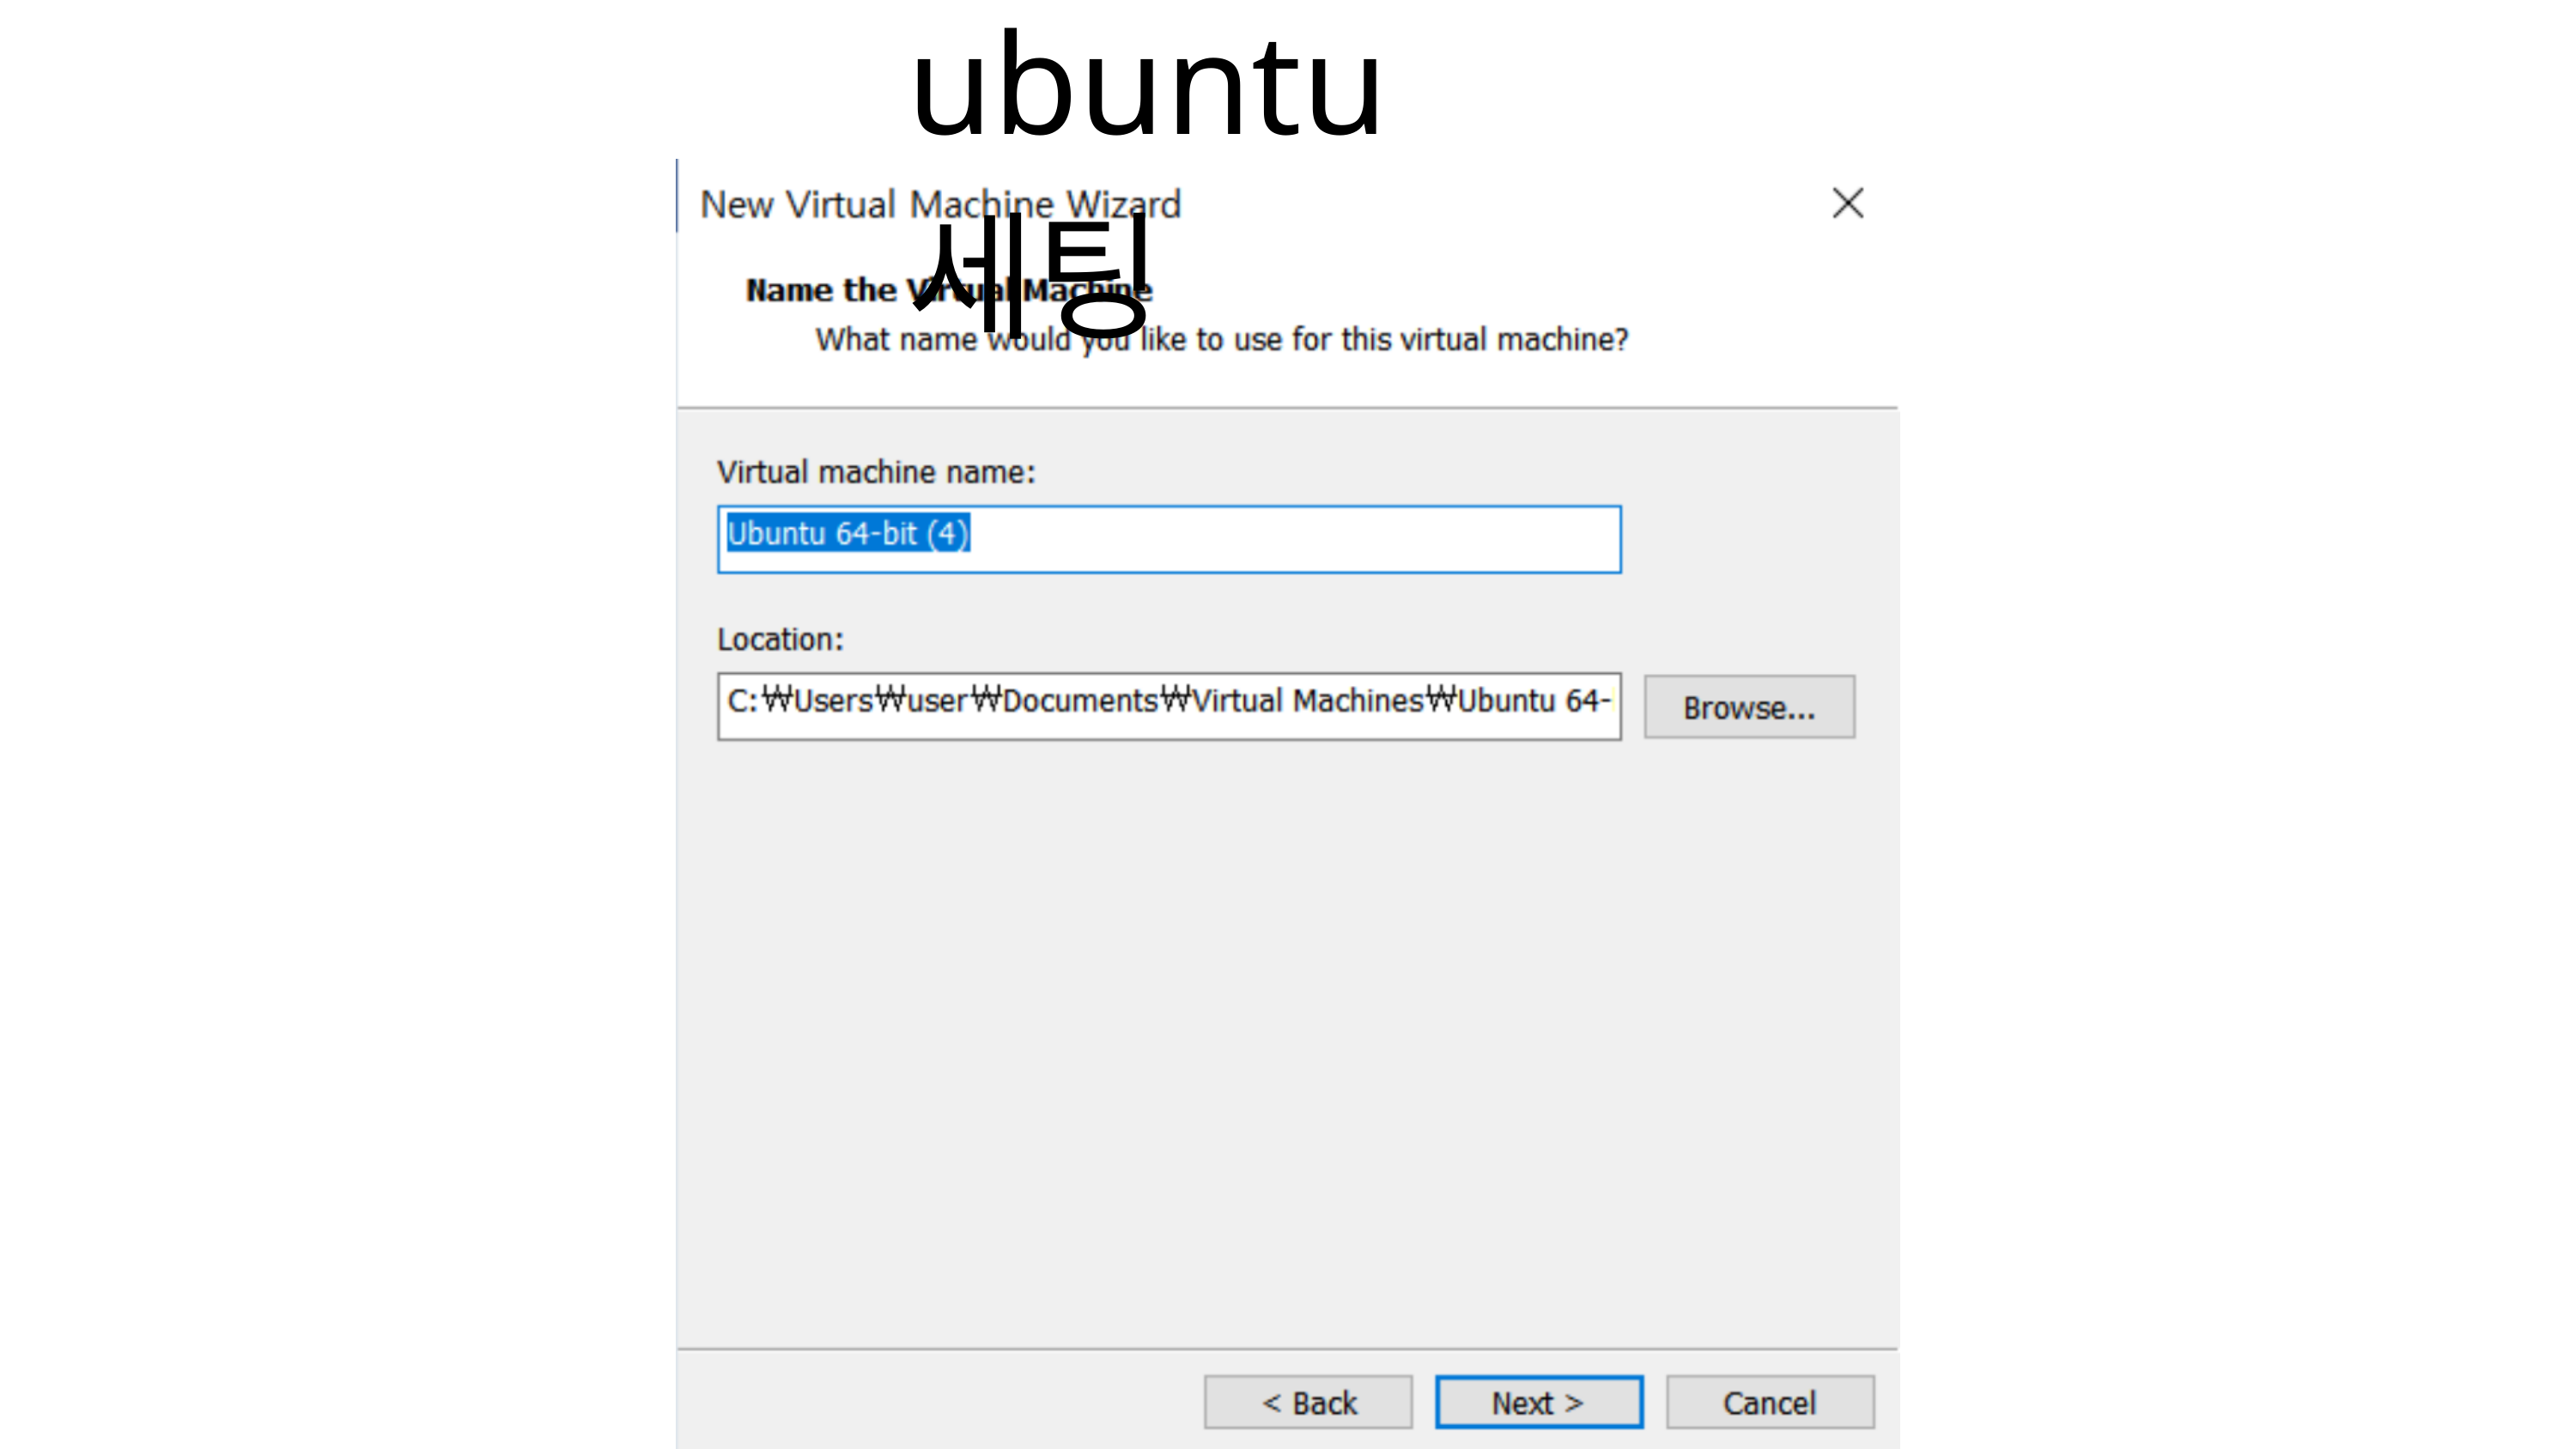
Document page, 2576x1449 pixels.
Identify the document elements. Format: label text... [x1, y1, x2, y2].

picture [676, 159, 1900, 1449]
text_box ubuntu 세팅 [907, 0, 1698, 156]
